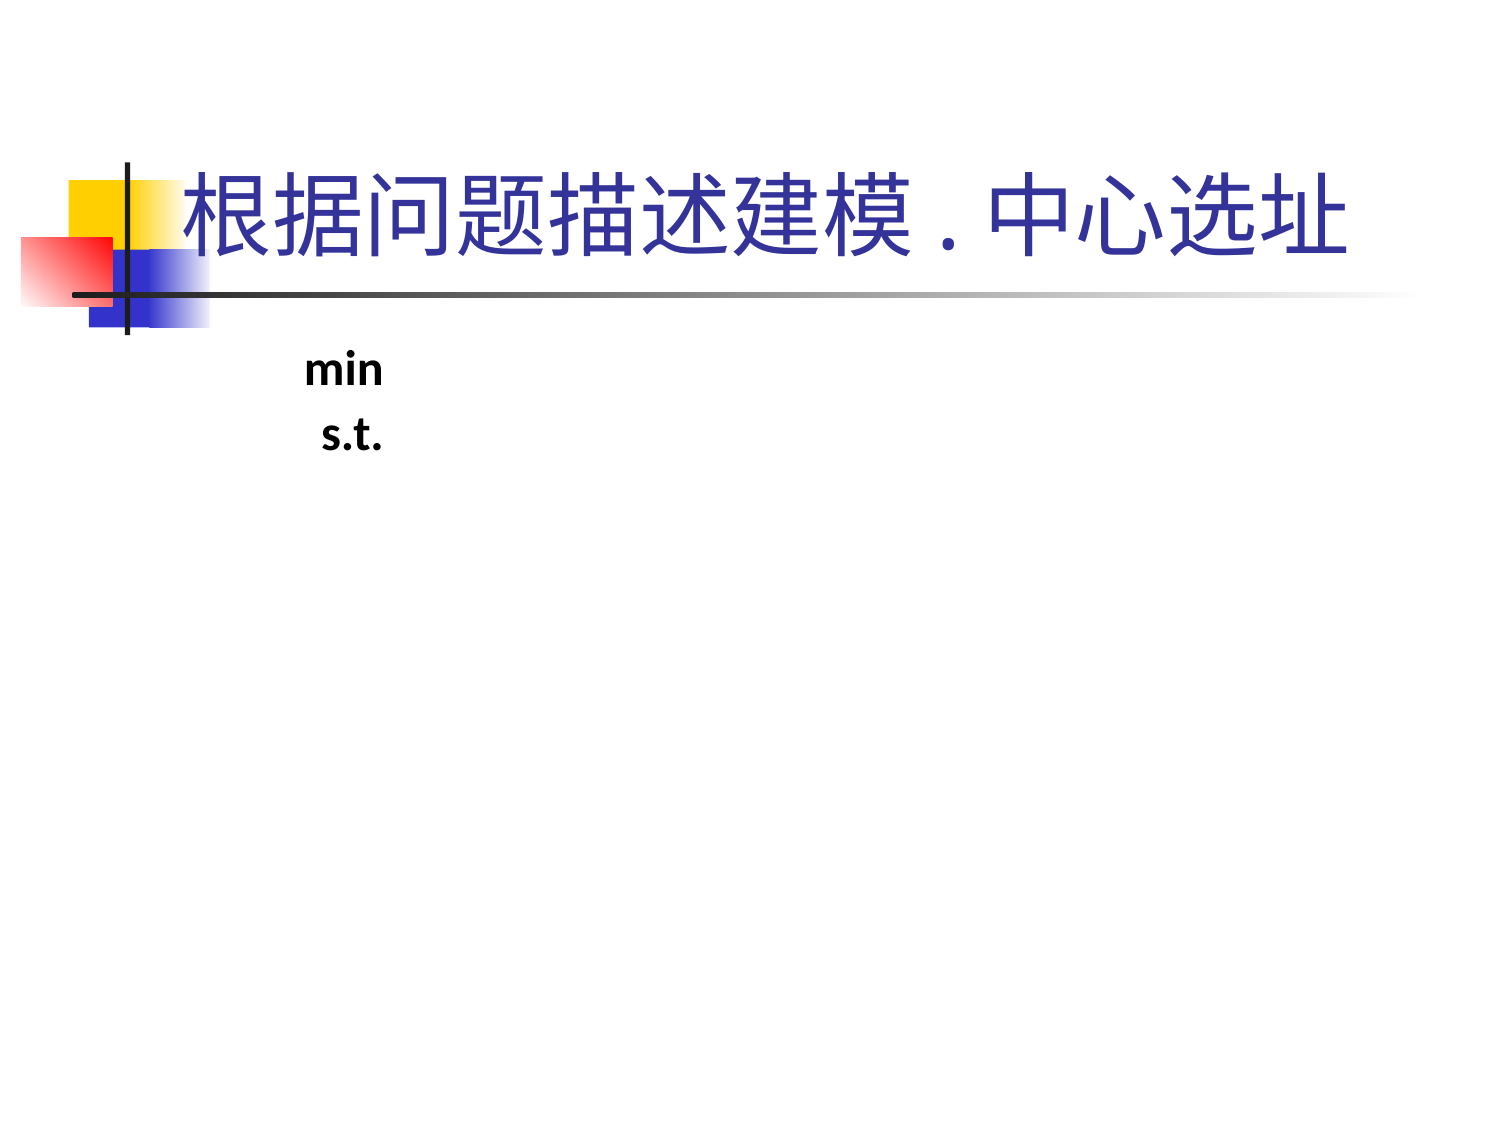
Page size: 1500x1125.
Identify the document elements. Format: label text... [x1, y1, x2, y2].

title 根据问题描述建模.中心选址 [64, 35, 1466, 275]
